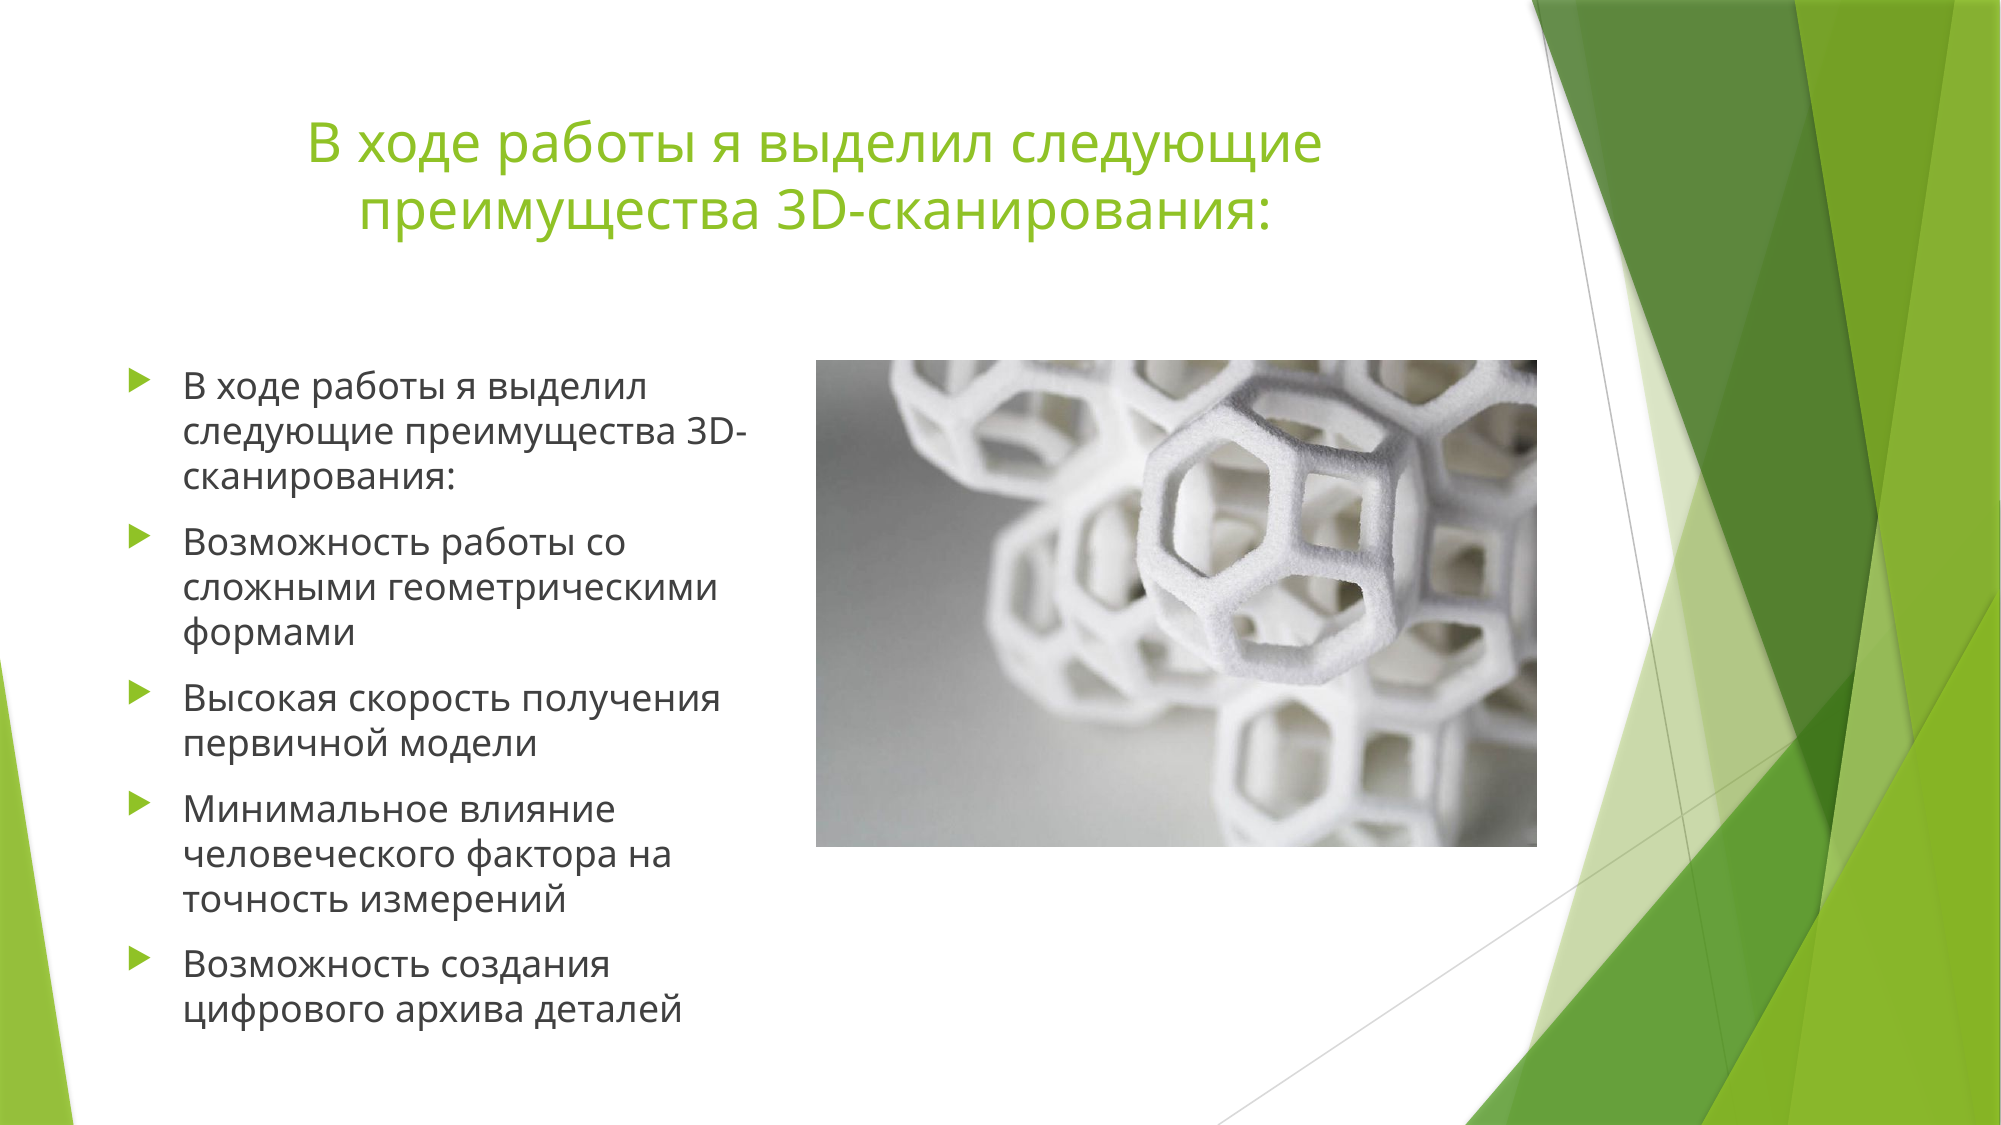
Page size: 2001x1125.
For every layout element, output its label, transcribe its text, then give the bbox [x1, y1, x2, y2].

list В ходе работы я выделил следующие преимущества 3D-сканирования: Возможность работы со сложными геометрическими формами Высокая скорость получения первичной модели Минимальное влияние человеческого фактора на точность измерений Возможность создания цифрового архива деталей [111, 354, 800, 1049]
picture [816, 359, 1538, 848]
title В ходе работы я выделил следующие преимущества 3D-сканирования: [111, 99, 1522, 317]
